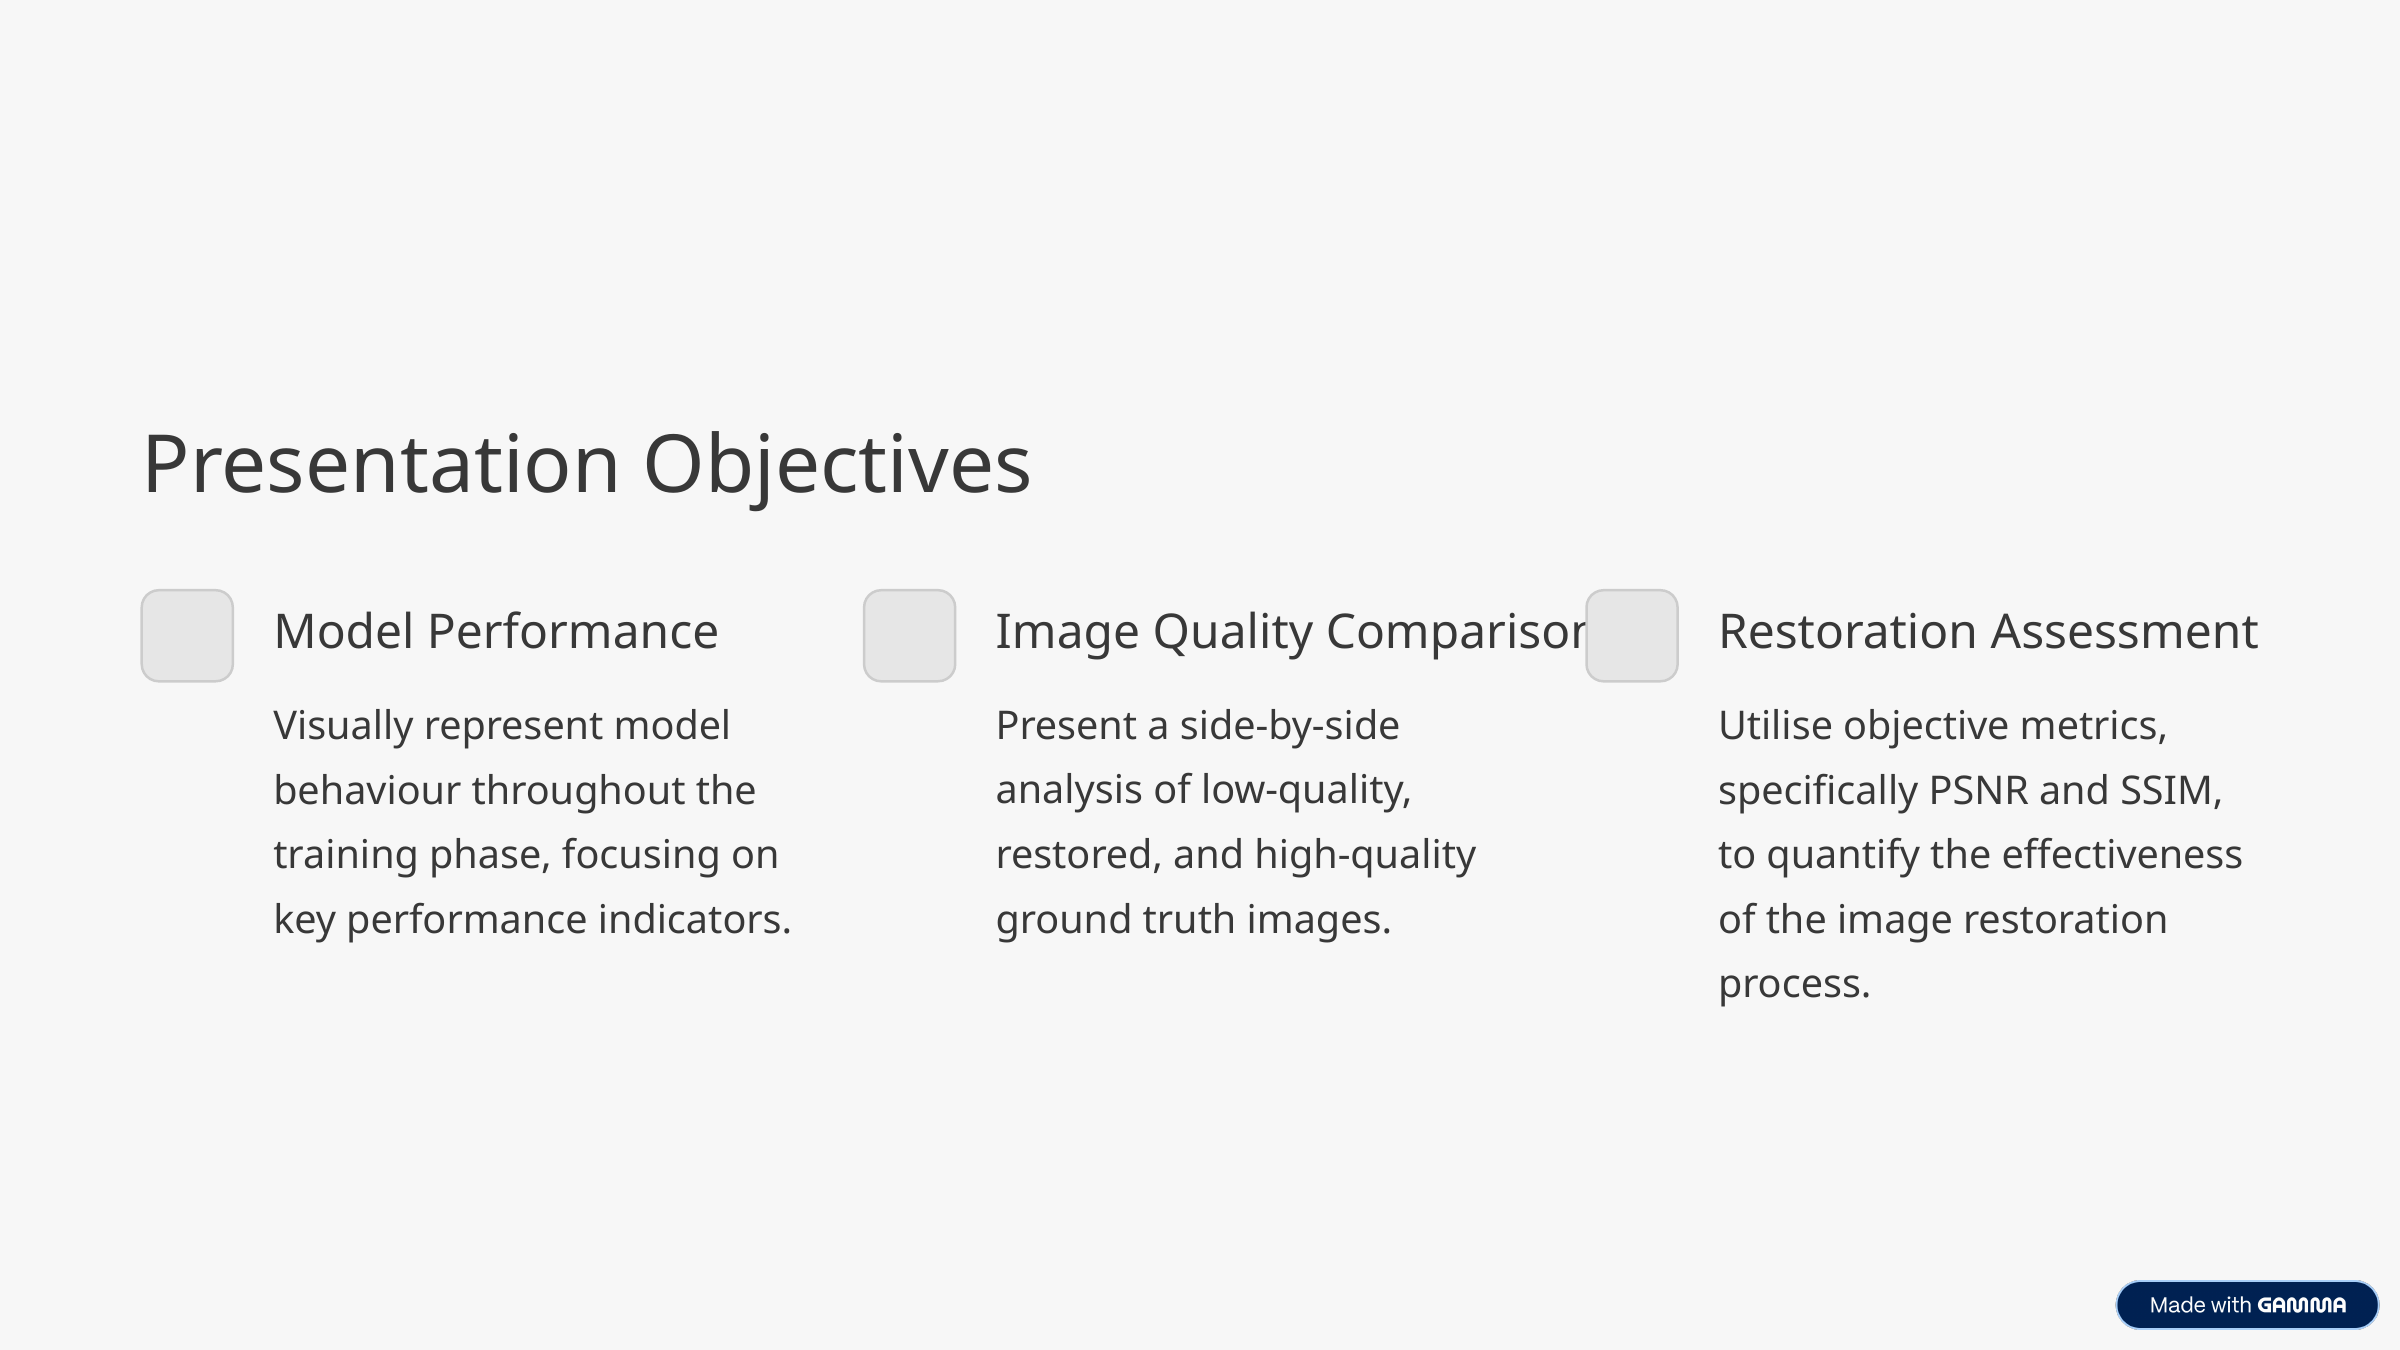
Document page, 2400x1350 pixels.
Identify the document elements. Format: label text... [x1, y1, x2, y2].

text_box [864, 590, 956, 682]
picture [2106, 1271, 2389, 1339]
text_box Presentation Objectives [141, 407, 952, 510]
text_box Present a side-by-side analysis of low-quality, restored, and high-quality ground truth images. [995, 682, 1536, 878]
text_box Image Quality Comparison [995, 597, 1482, 659]
text_box [1586, 590, 1678, 682]
text_box [141, 590, 233, 682]
text_box Utilise objective metrics, specifically PSNR and SSIM, to quantify the effectiveness of the image restoration process. [1718, 682, 2259, 942]
text_box Restoration Assessment [1718, 597, 2204, 659]
text_box Visually represent model behaviour throughout the training phase, focusing on key performance indicators. [273, 682, 814, 942]
text_box Model Performance [273, 597, 760, 659]
